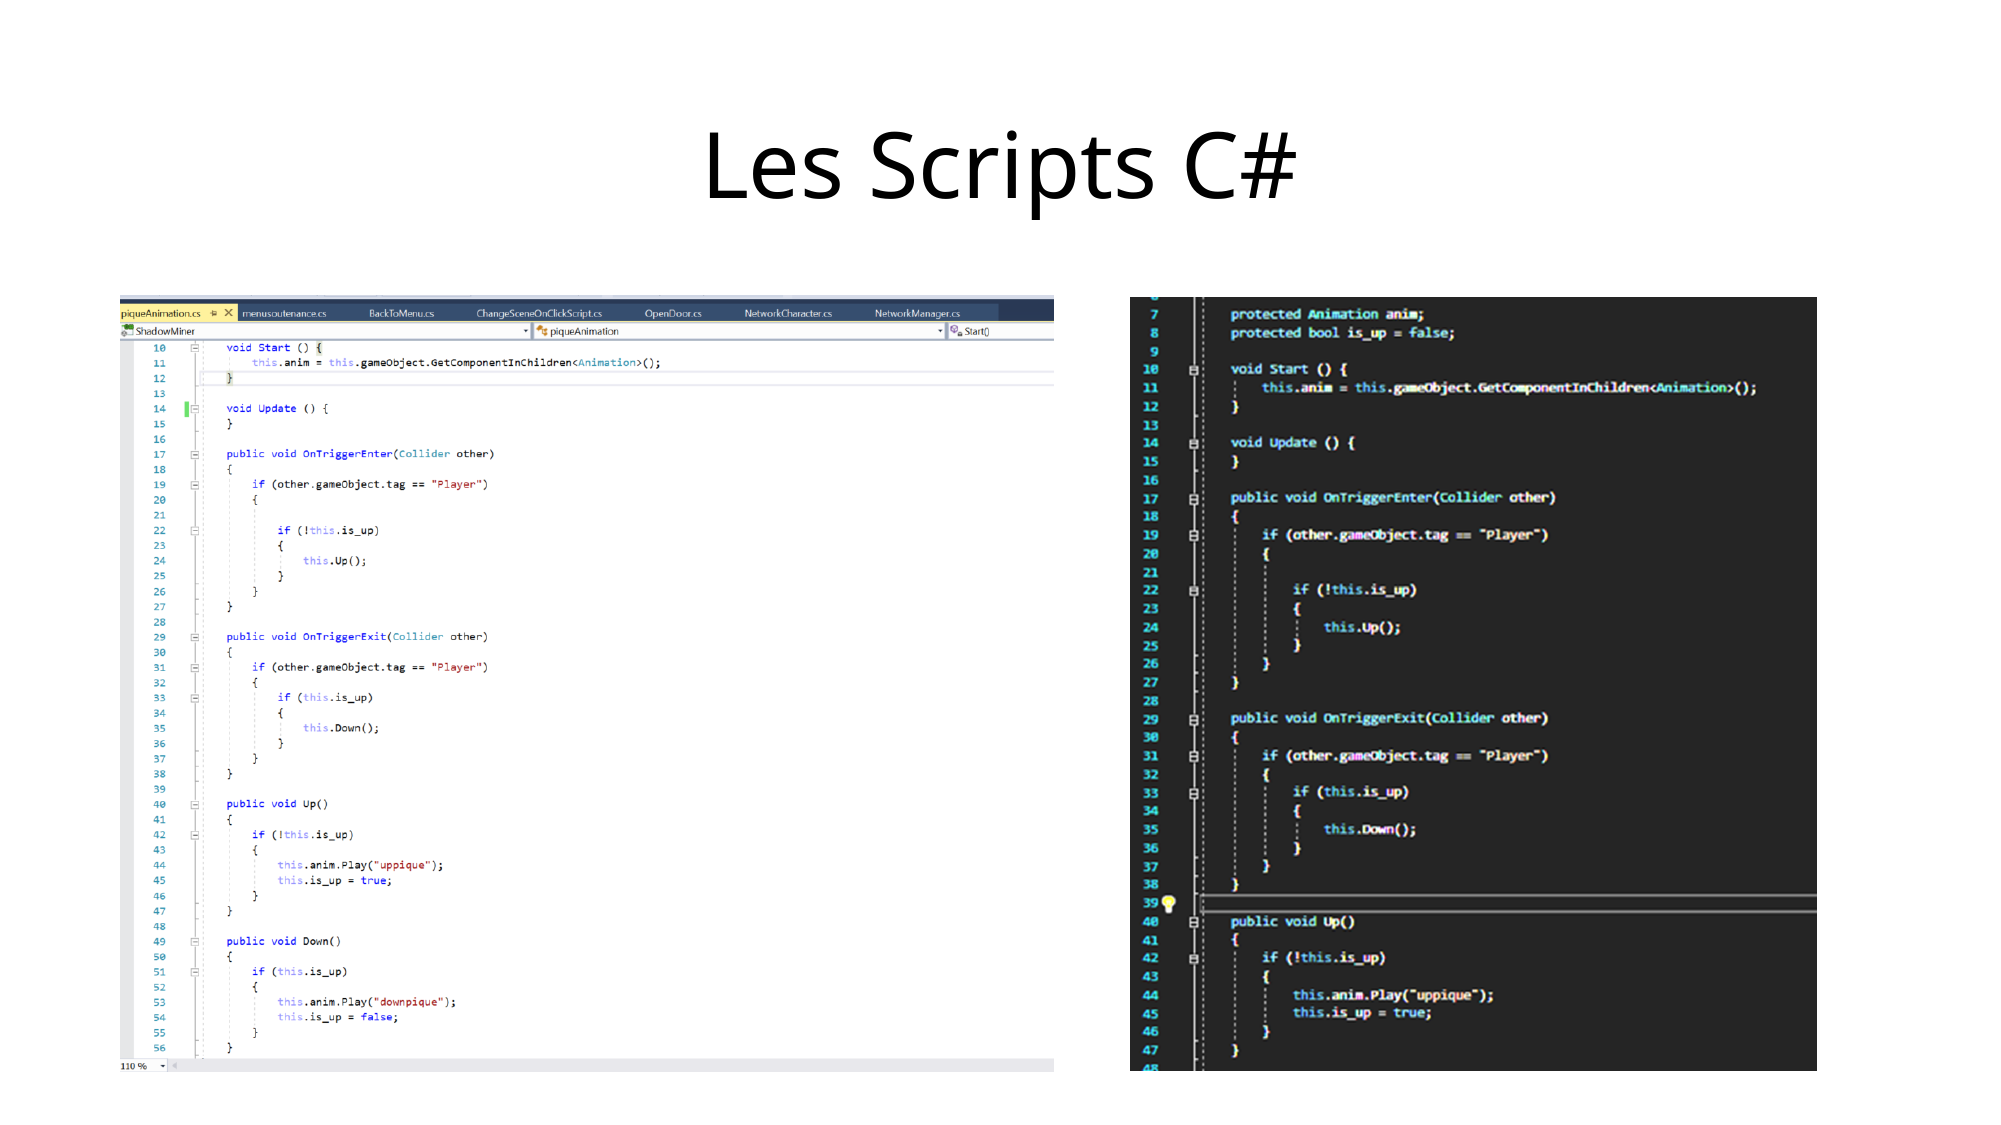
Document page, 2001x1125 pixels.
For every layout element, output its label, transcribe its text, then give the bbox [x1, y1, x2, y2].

title Les Scripts C# [137, 59, 1863, 278]
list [119, 295, 1054, 1072]
picture [1130, 297, 1817, 1071]
